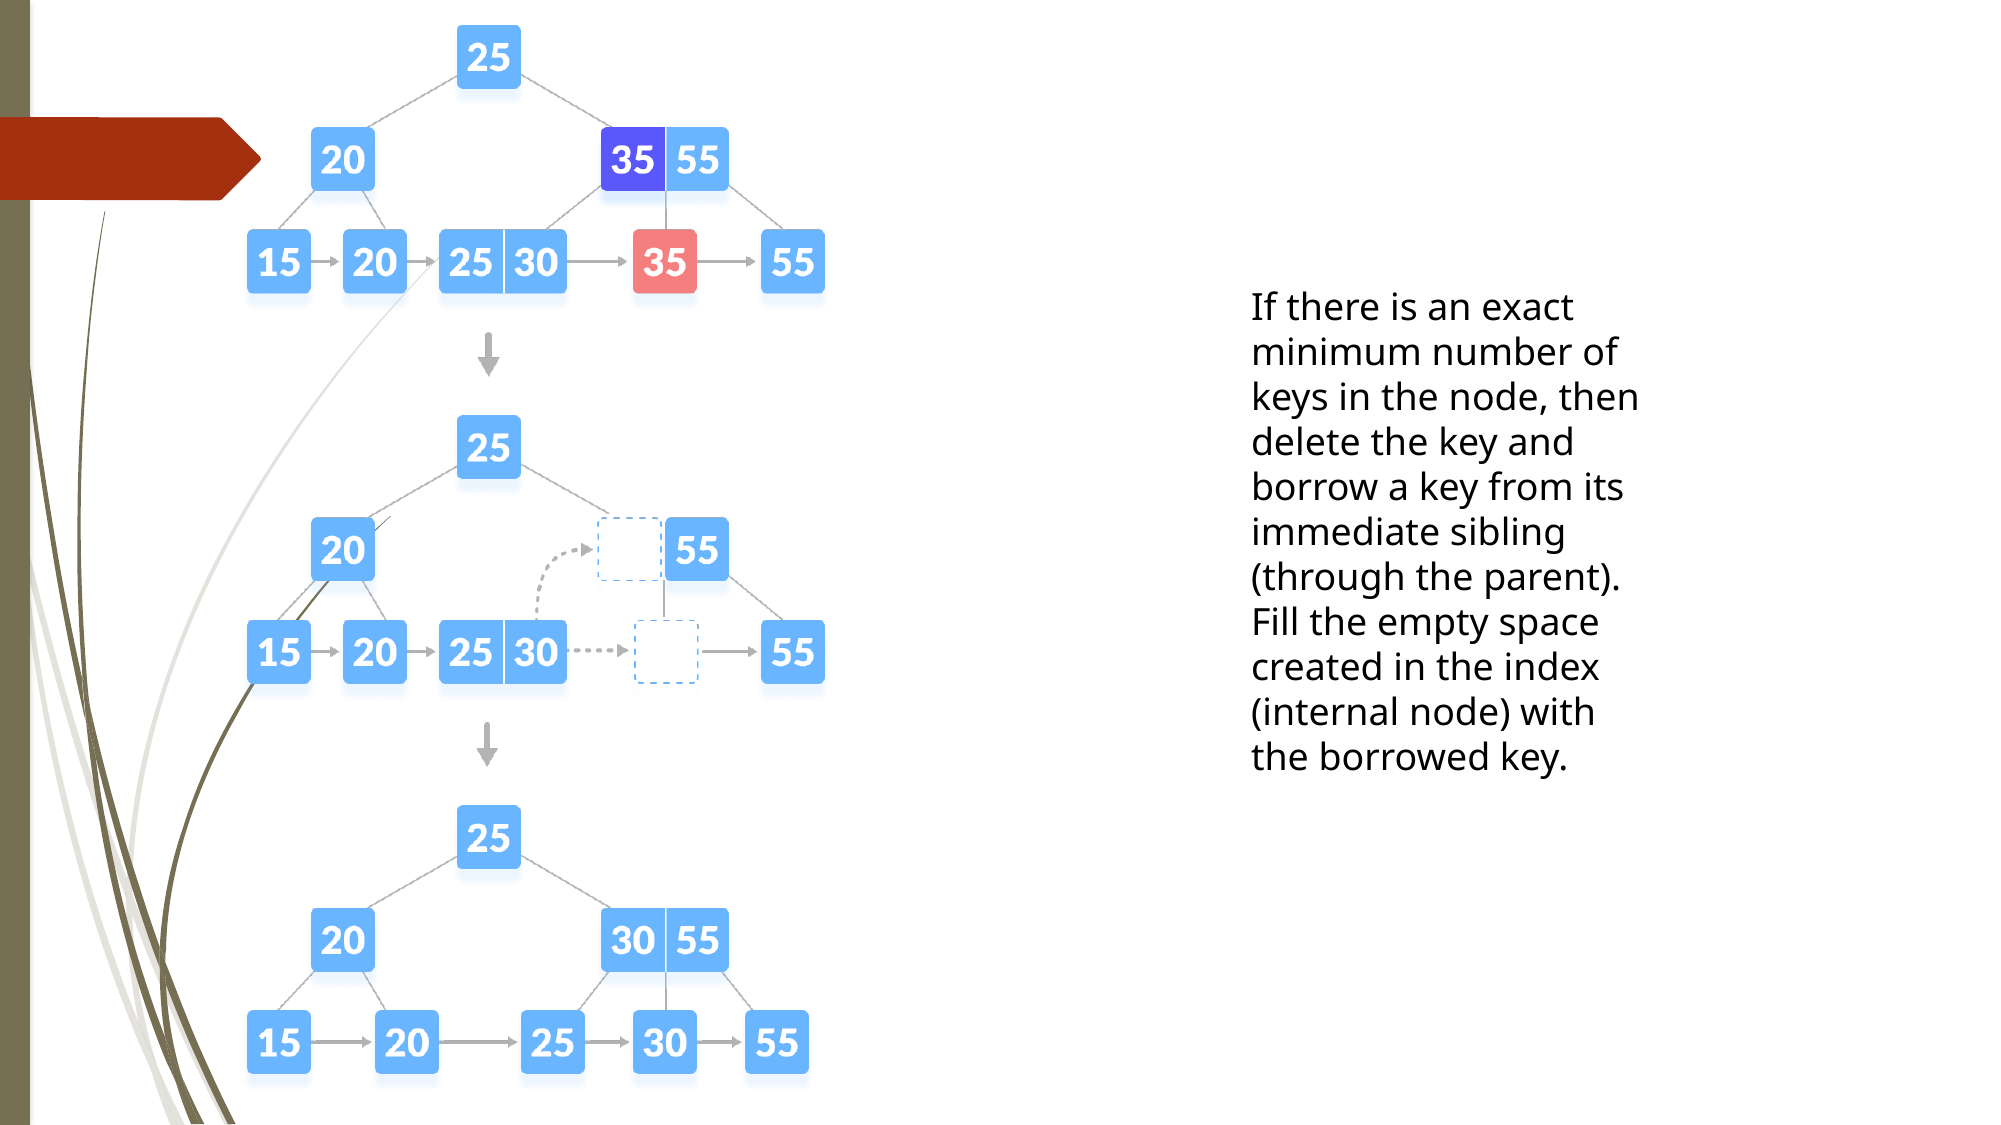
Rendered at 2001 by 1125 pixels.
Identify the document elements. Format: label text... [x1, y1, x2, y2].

text_box If there is an exact minimum number of keys in the node, then delete the key and borrow a key from its immediate sibling (through the parent). Fill the empty space created in the index (internal node) with the borrowed key. [1236, 275, 1674, 785]
picture [208, 0, 863, 1113]
